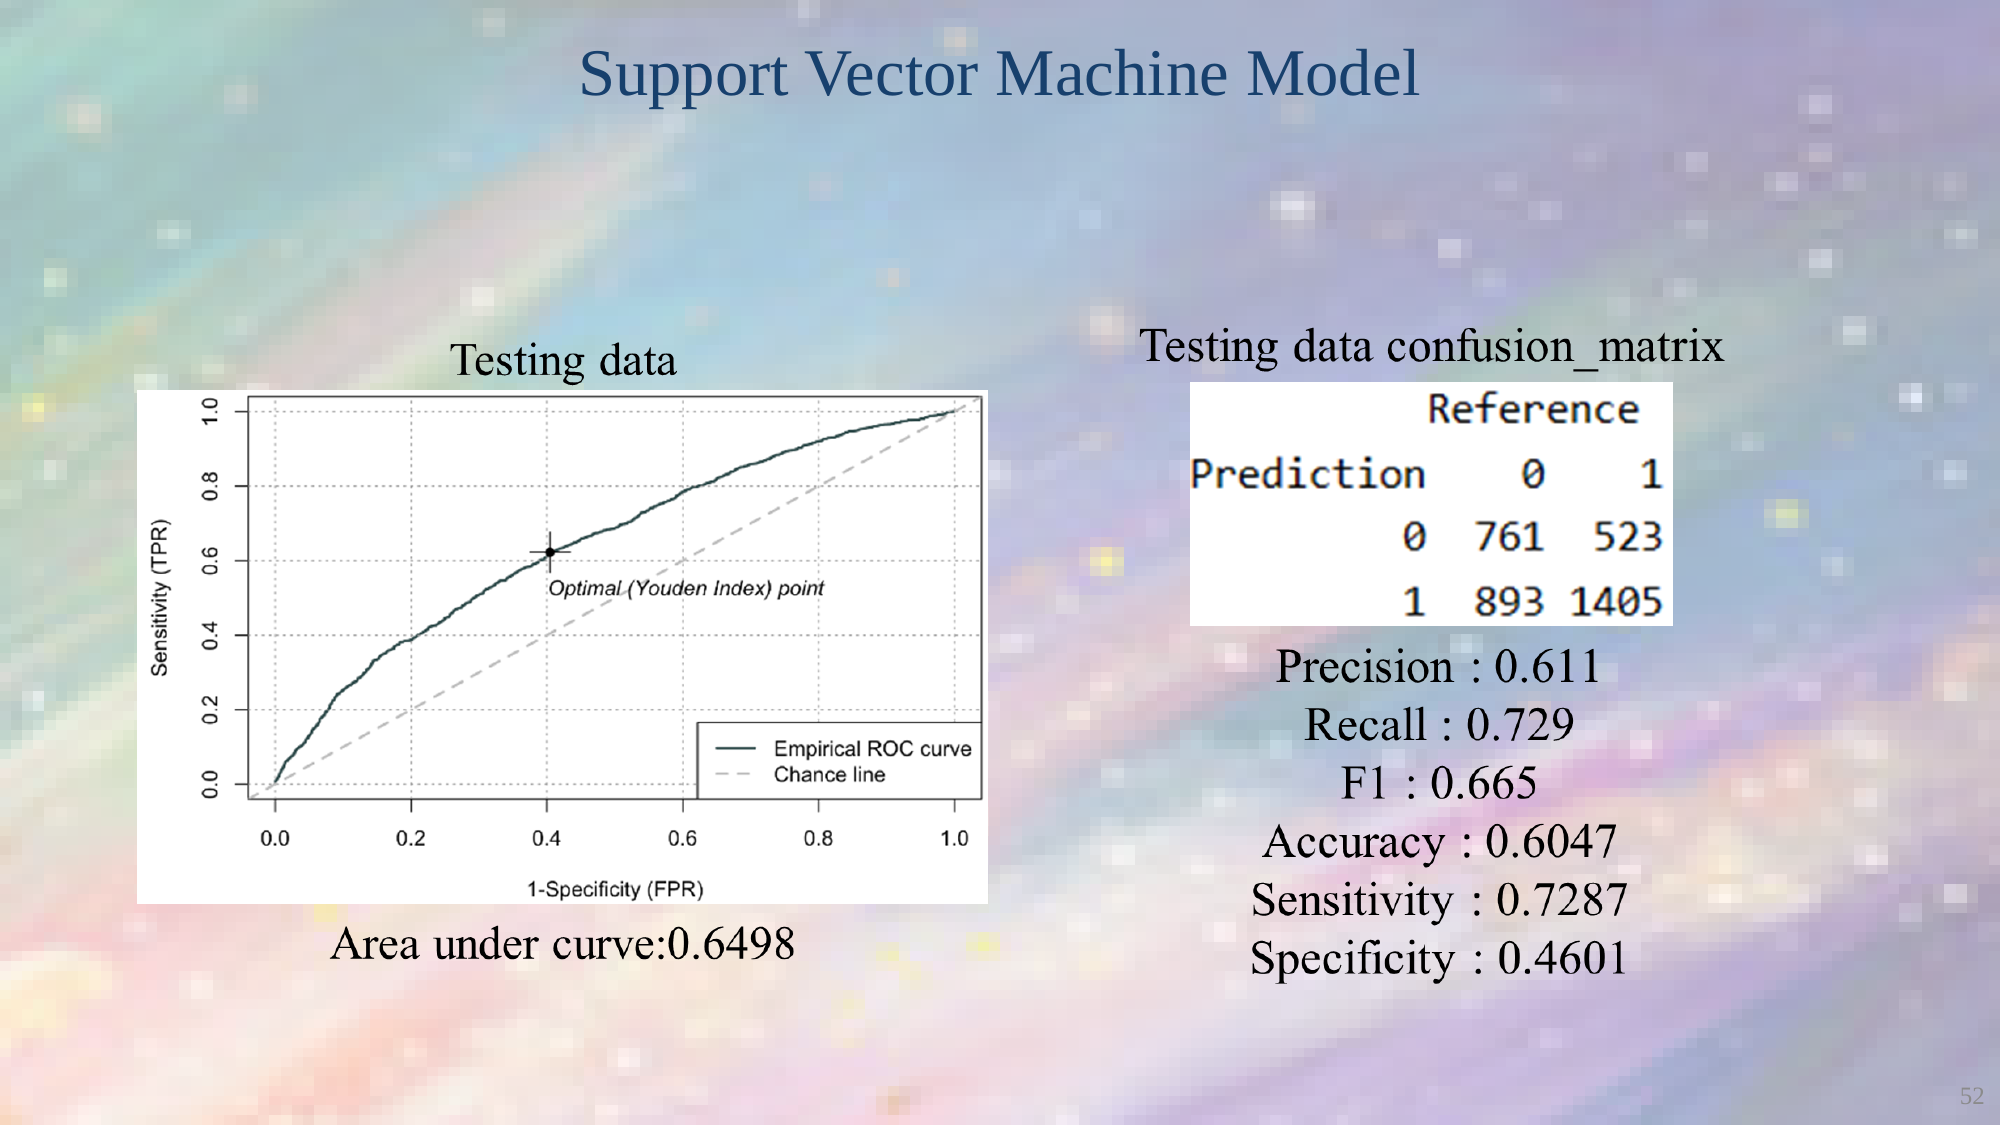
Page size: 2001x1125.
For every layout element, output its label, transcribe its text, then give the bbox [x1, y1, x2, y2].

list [137, 315, 988, 998]
title Support Vector Machine Model [137, 0, 1863, 218]
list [1015, 299, 1860, 1014]
slide_number 52 [1550, 1065, 2000, 1125]
